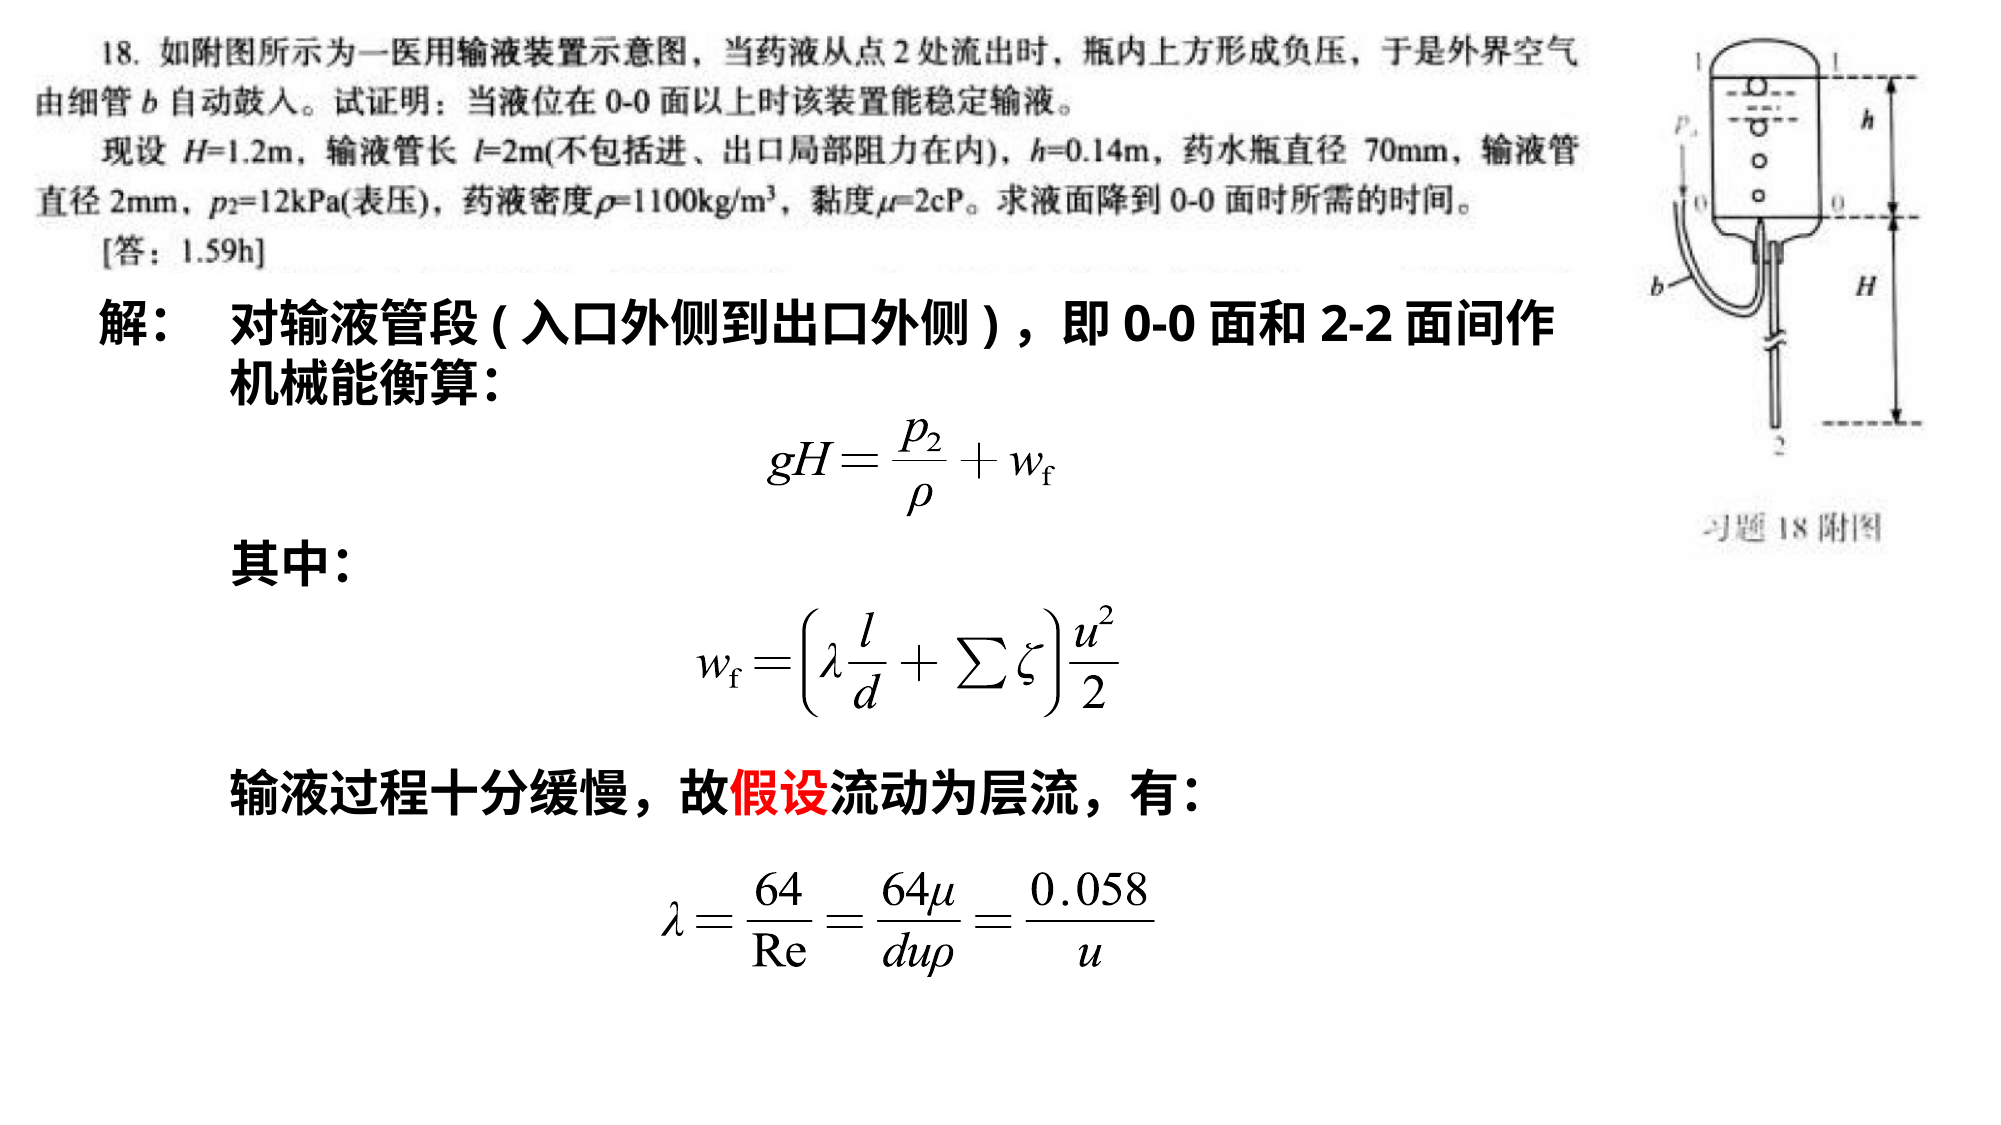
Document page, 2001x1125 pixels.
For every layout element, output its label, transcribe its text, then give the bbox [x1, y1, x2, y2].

text_box 其中： [215, 525, 396, 601]
text_box 输液过程十分缓慢，故假设流动为层流，有： [214, 754, 1399, 829]
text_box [696, 599, 1130, 730]
picture [27, 31, 1590, 273]
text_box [767, 397, 1060, 526]
picture [1626, 9, 1962, 563]
text_box 解： [83, 284, 214, 360]
text_box 对输液管段(入口外侧到出口外侧)，即0-0面和2-2面间作机械能衡算： [214, 284, 1612, 420]
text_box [660, 861, 1166, 987]
